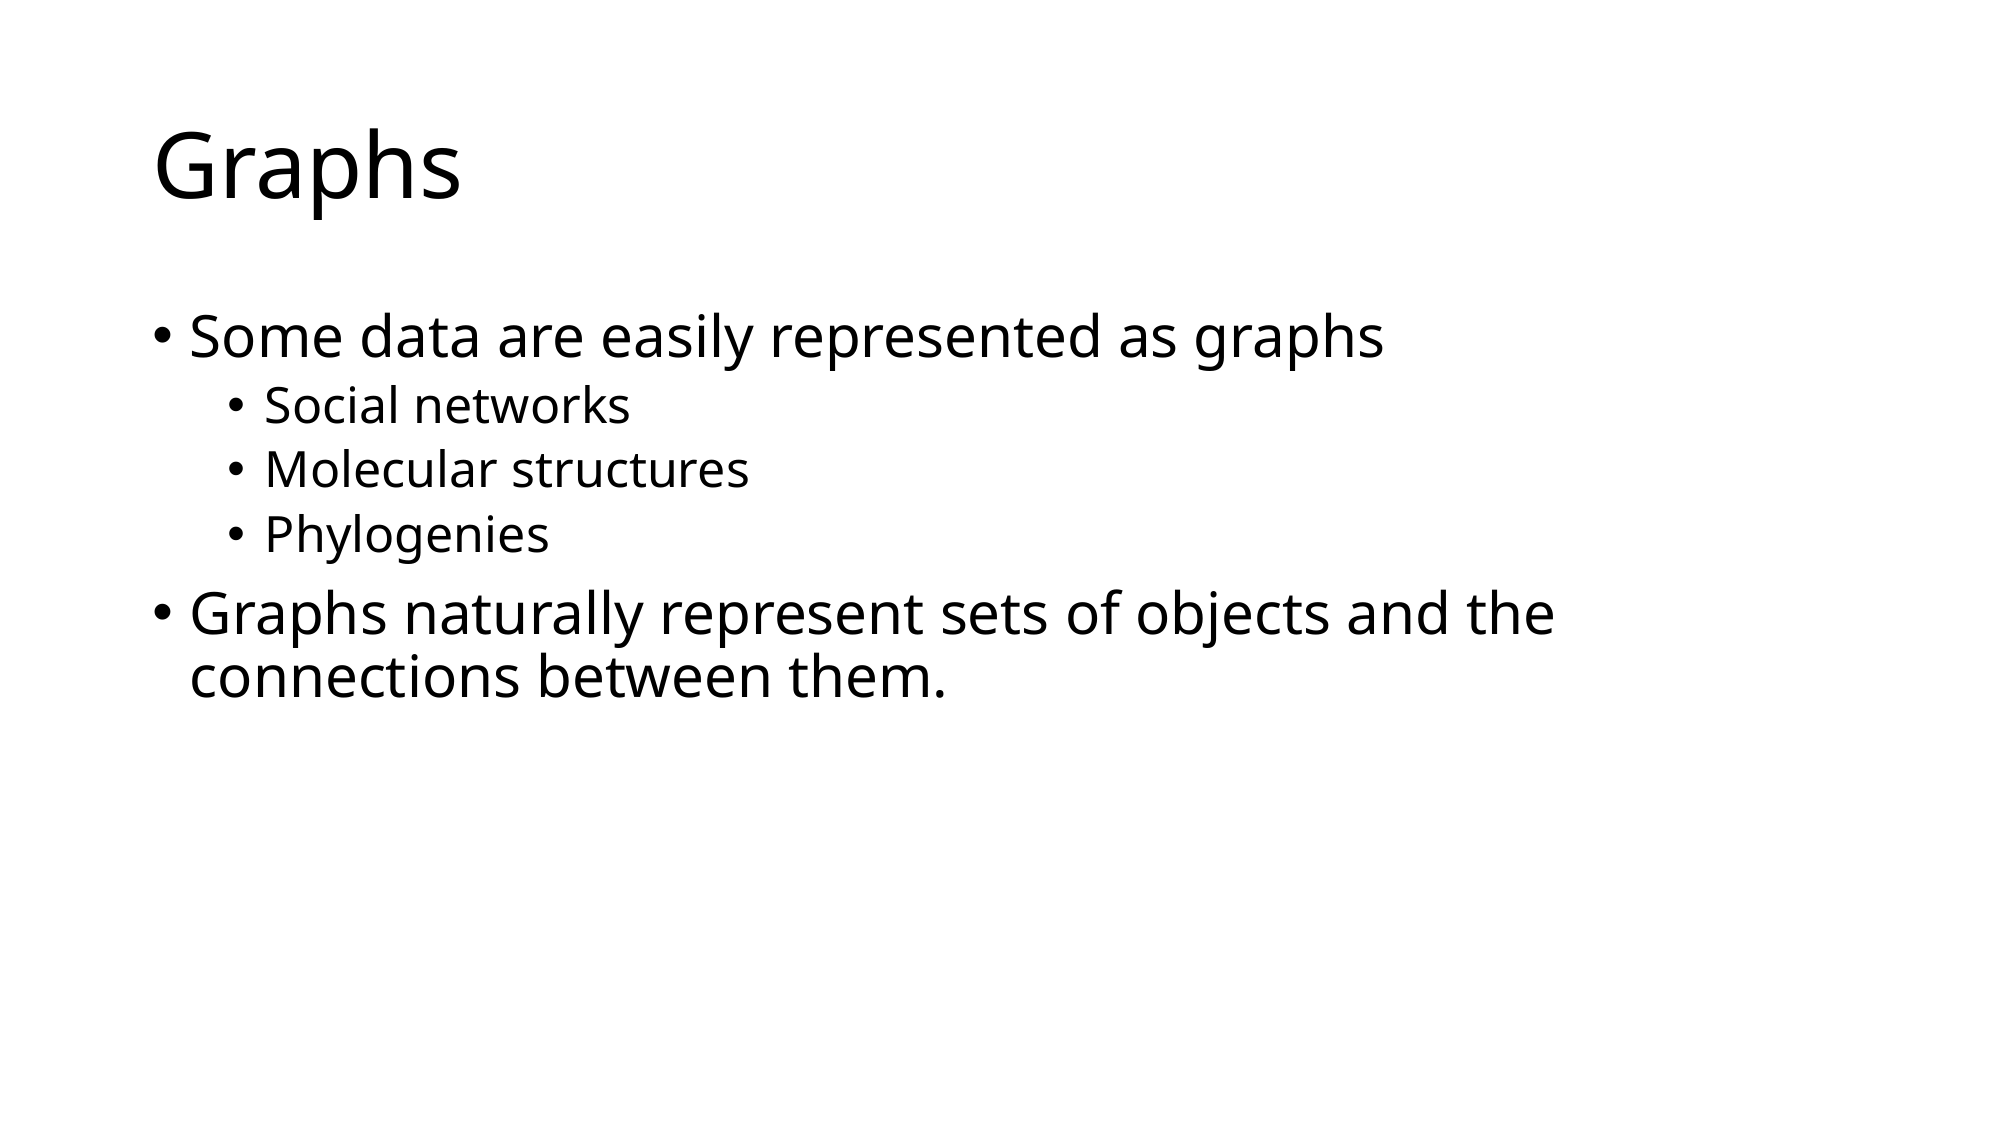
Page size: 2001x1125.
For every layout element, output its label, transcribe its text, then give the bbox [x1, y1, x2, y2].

title Graphs [137, 59, 1863, 278]
list Some data are easily represented as graphs Social networks Molecular structures Phylogenies Graphs naturally represent sets of objects and the connections between them. [137, 299, 1863, 1014]
